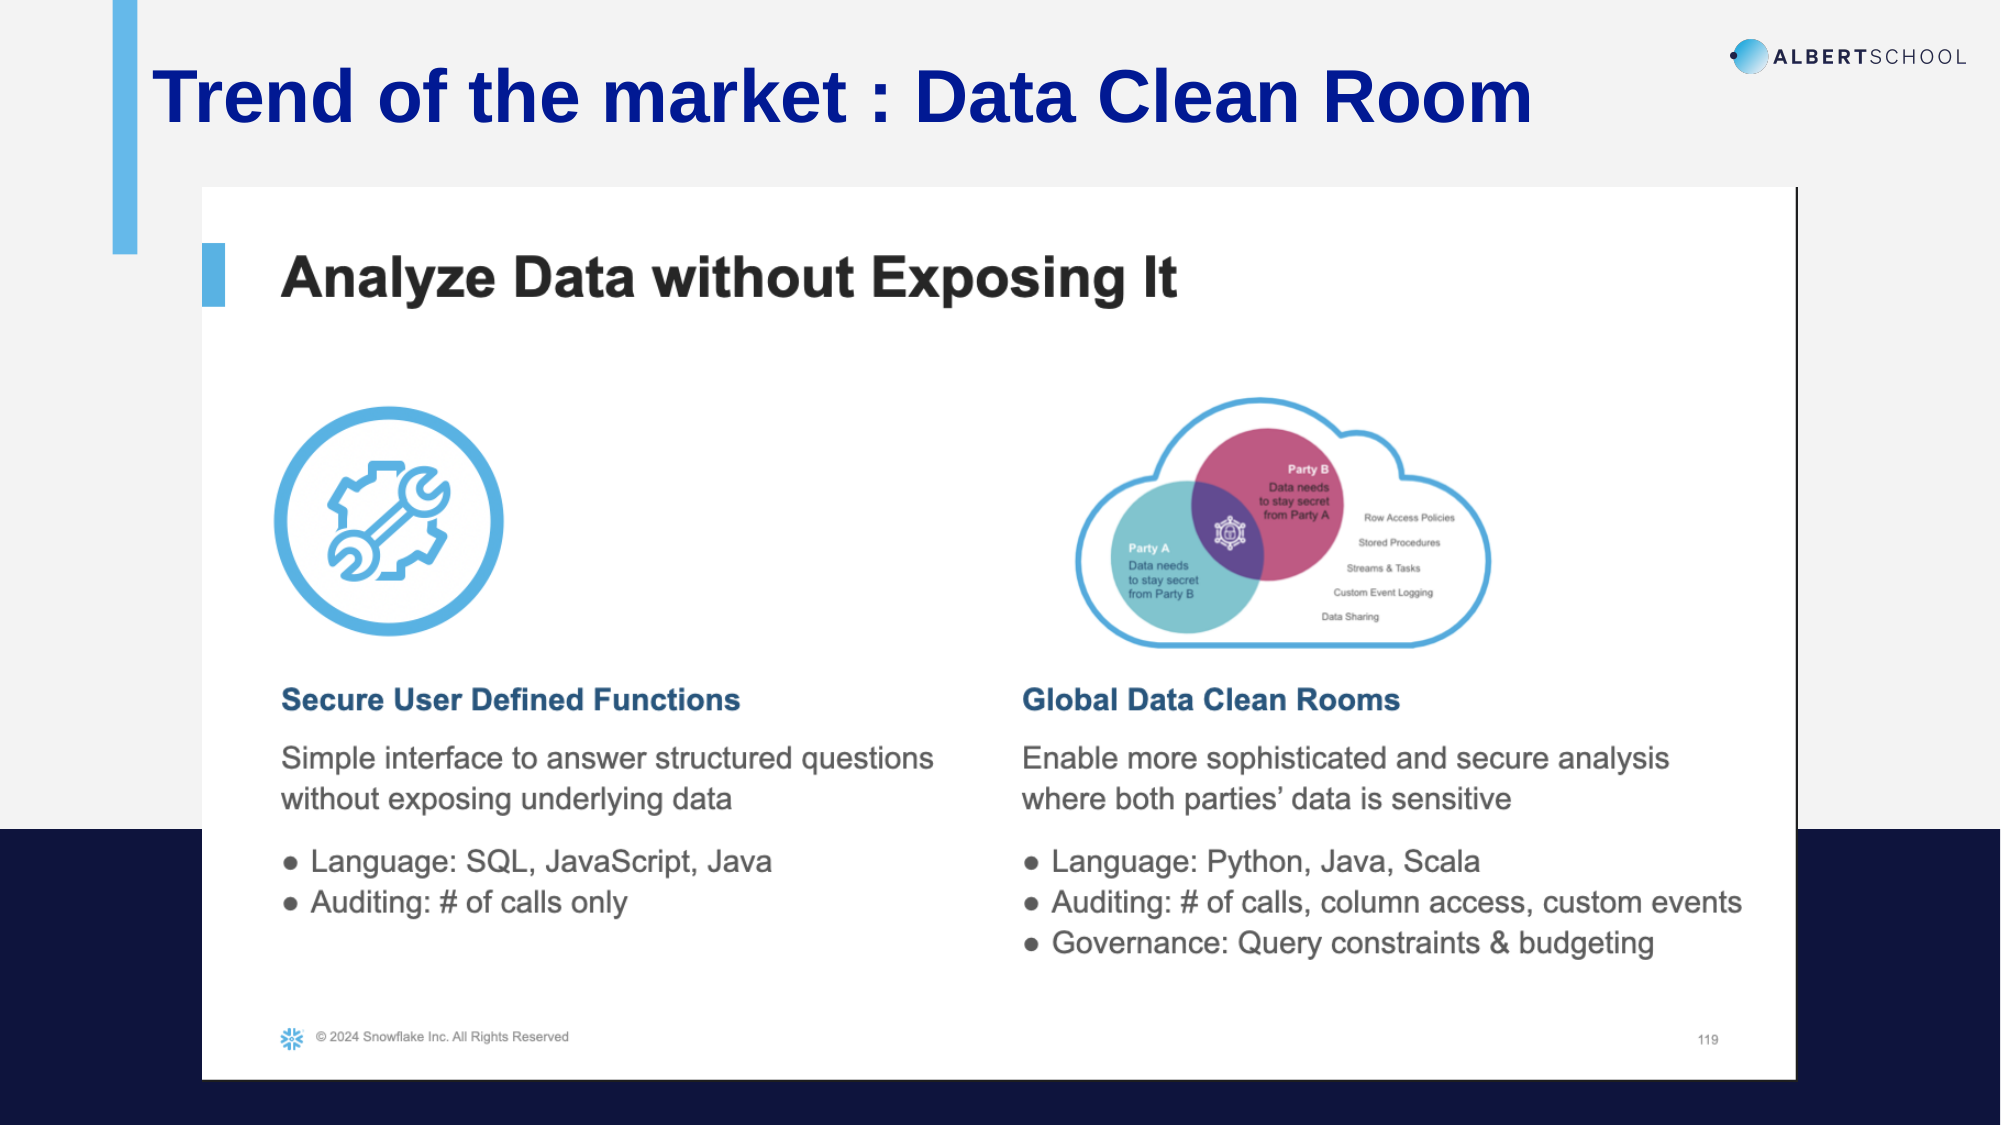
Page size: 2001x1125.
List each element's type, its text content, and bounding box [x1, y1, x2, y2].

picture [201, 186, 1798, 1082]
list Trend of the market : Data Clean Room [131, 34, 1751, 280]
picture [1751, 39, 1966, 74]
